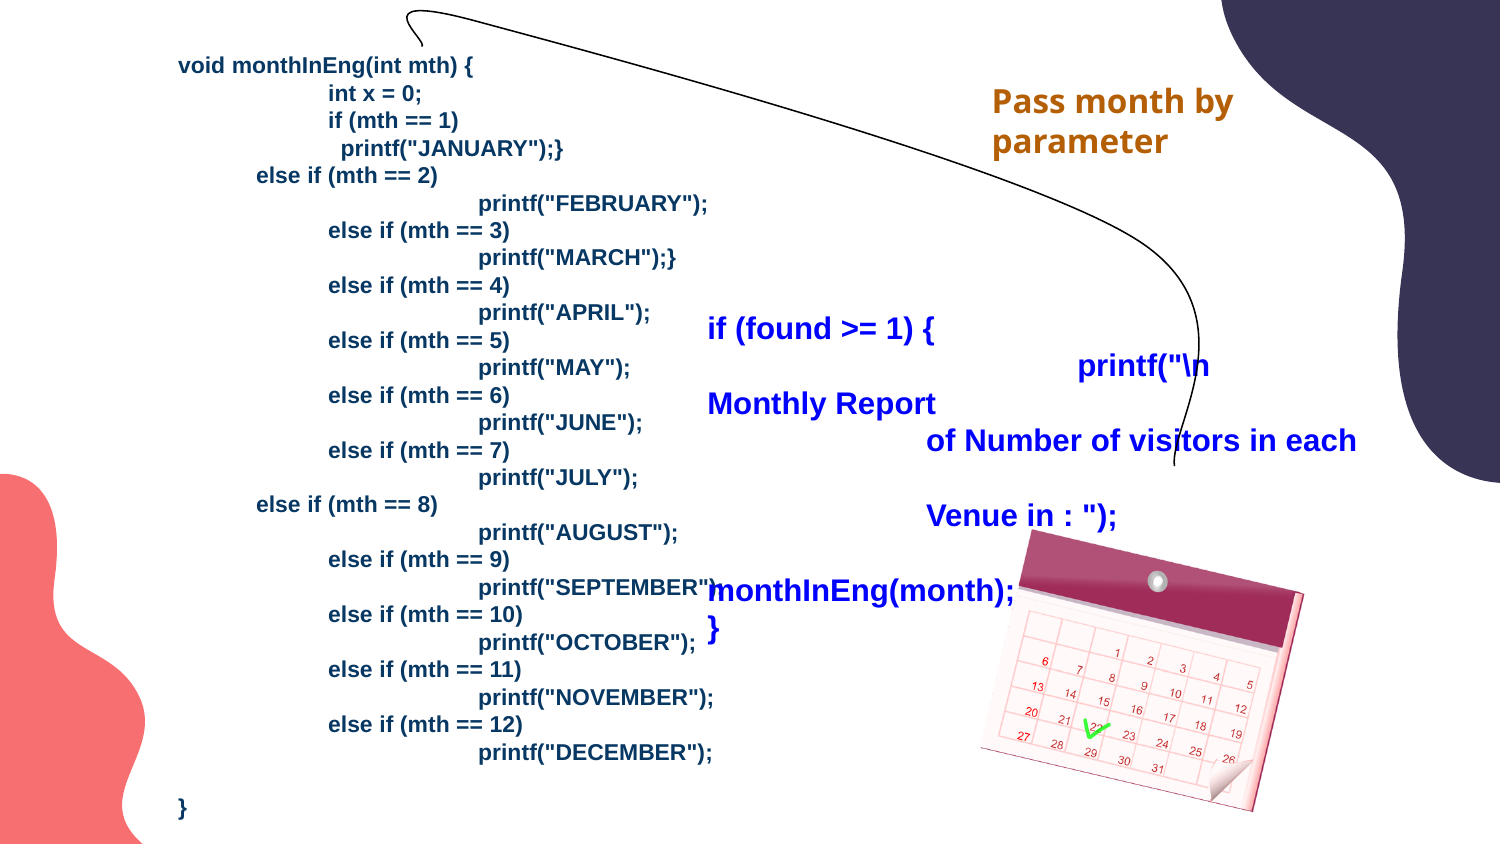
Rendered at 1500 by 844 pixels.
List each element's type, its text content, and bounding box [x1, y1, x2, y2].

text_box [406, 10, 1199, 467]
picture [976, 527, 1310, 813]
text_box if (found >= 1) { printf("\n Monthly Report of Number of visitors in each Venue in : "); monthInEng(month); } [692, 293, 1399, 660]
text_box void monthInEng(int mth) { int x = 0; if (mth == 1) printf("JANUARY");} else if (mth == 2) printf("FEBRUARY"); else if (mth == 3) printf("MARCH");} else if (mth == 4) printf("APRIL"); else if (mth == 5) printf("MAY"); else if (mth == 6) printf("JUNE"); else if (mth == 7) printf("JULY"); else if (mth == 8) printf("AUGUST"); else if (mth == 9) printf("SEPTEMBER"); else if (mth == 10) printf("OCTOBER"); else if (mth == 11) printf("NOVEMBER"); else if (mth == 12) printf("DECEMBER"); } [163, 35, 1443, 835]
text_box Pass month by parameter [976, 65, 1254, 175]
